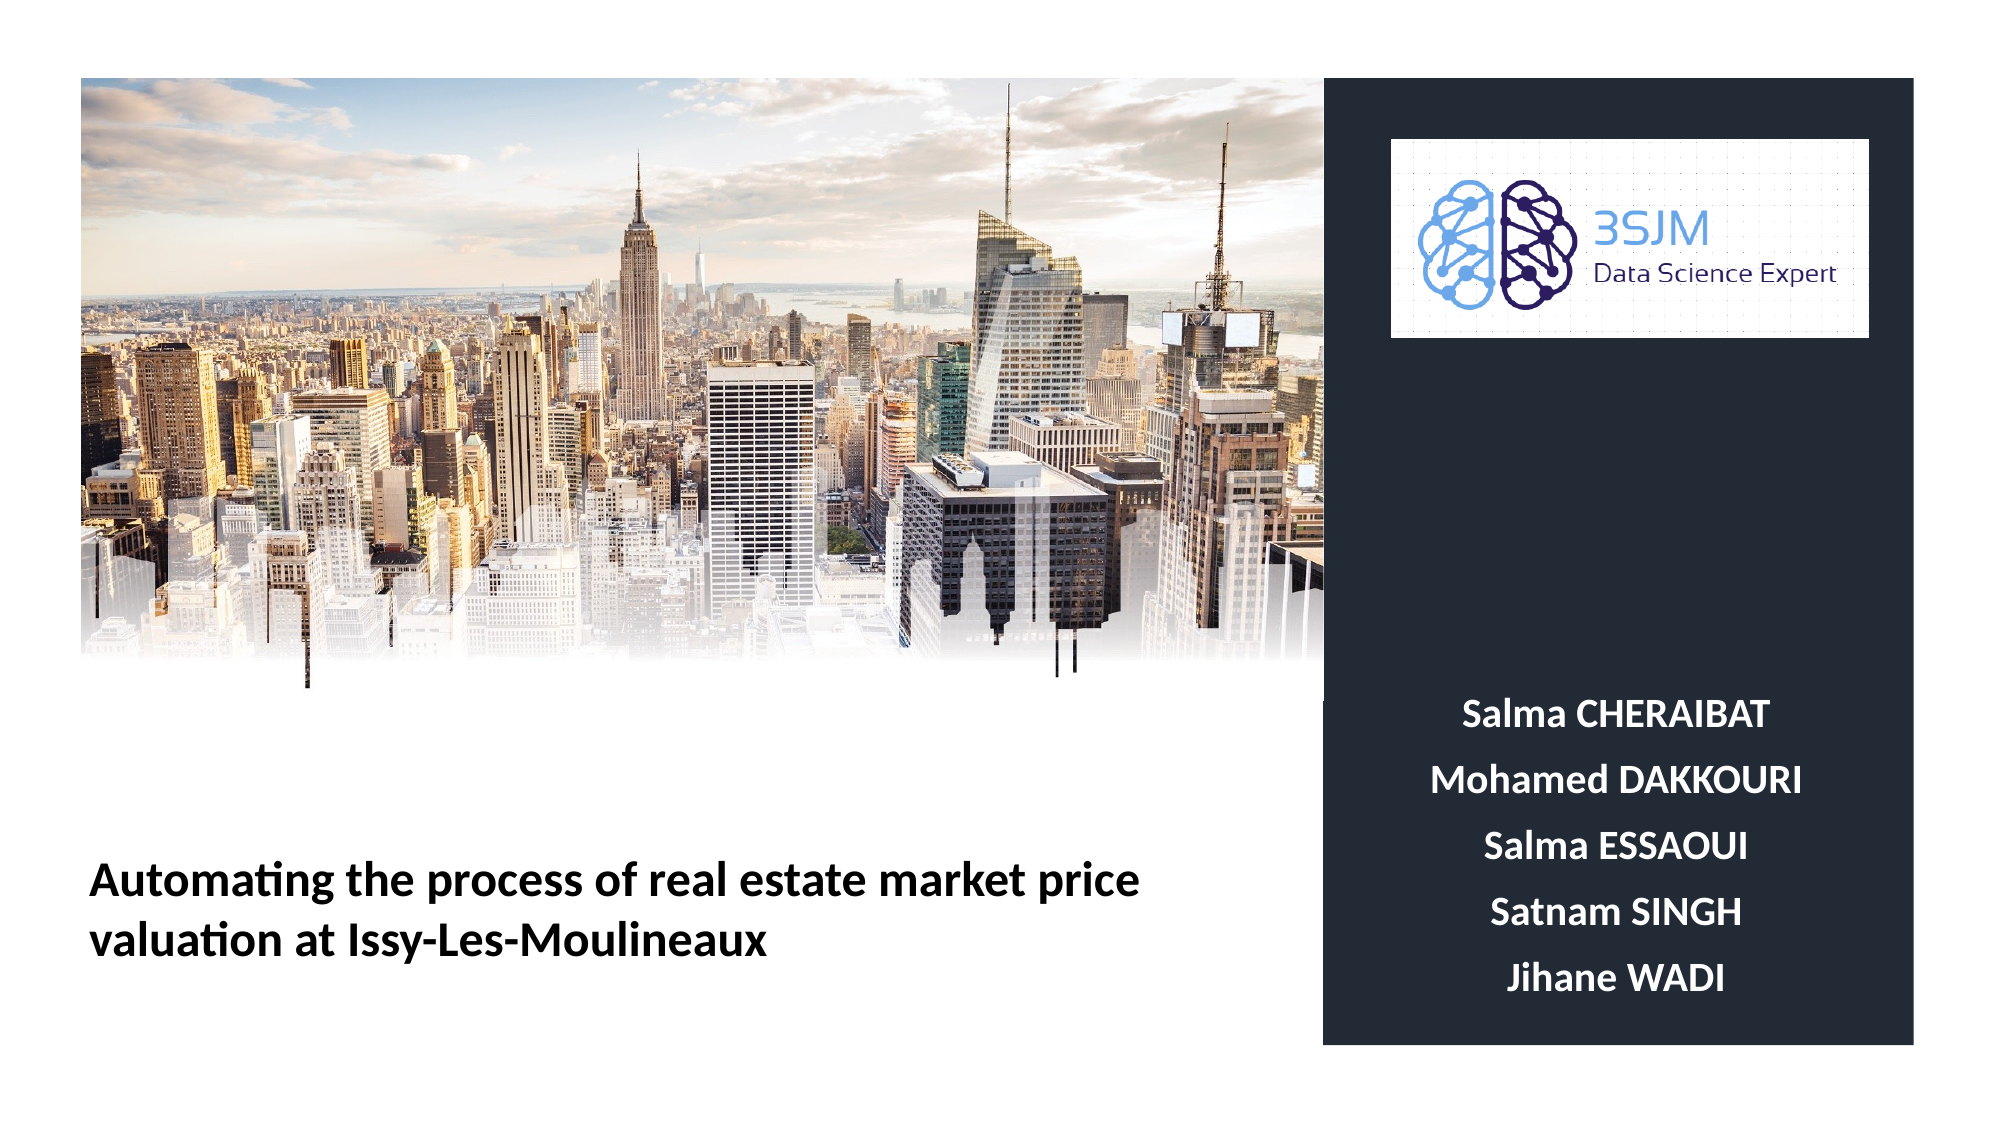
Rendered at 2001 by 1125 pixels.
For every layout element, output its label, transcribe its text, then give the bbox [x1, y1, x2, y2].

text_box Automating the process of real estate market price valuation at Issy-Les-Moulineaux [74, 779, 1288, 975]
picture [81, 78, 1324, 701]
text_box [1322, 77, 1915, 1046]
picture [1391, 139, 1869, 338]
subtitle Salma CHERAIBAT Mohamed DAKKOURI Salma ESSAOUI Satnam SINGH Jihane WADI [1324, 683, 1909, 1125]
